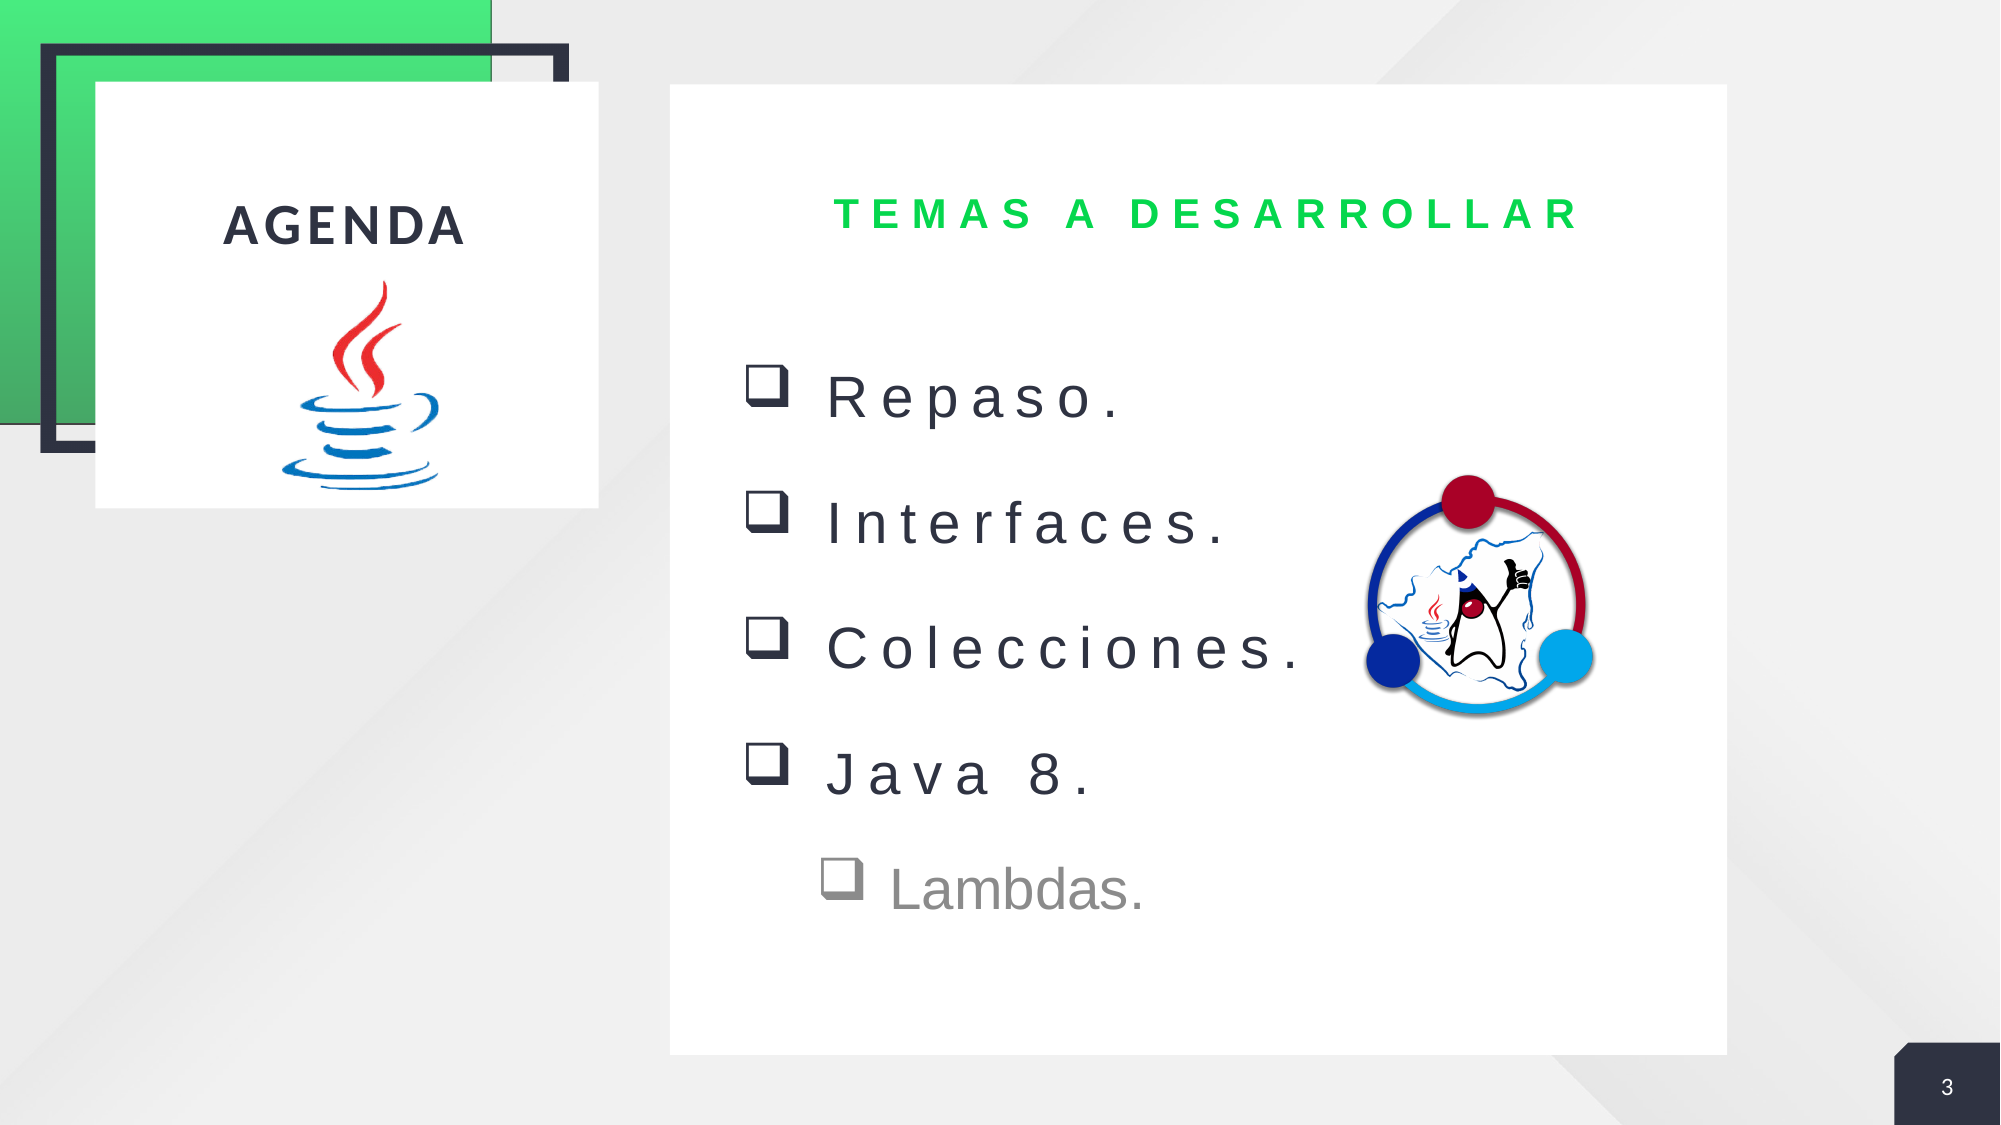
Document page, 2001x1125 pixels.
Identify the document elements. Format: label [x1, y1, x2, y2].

picture [0, 0, 2000, 1125]
text_box [0, 0, 599, 509]
picture [281, 279, 439, 491]
